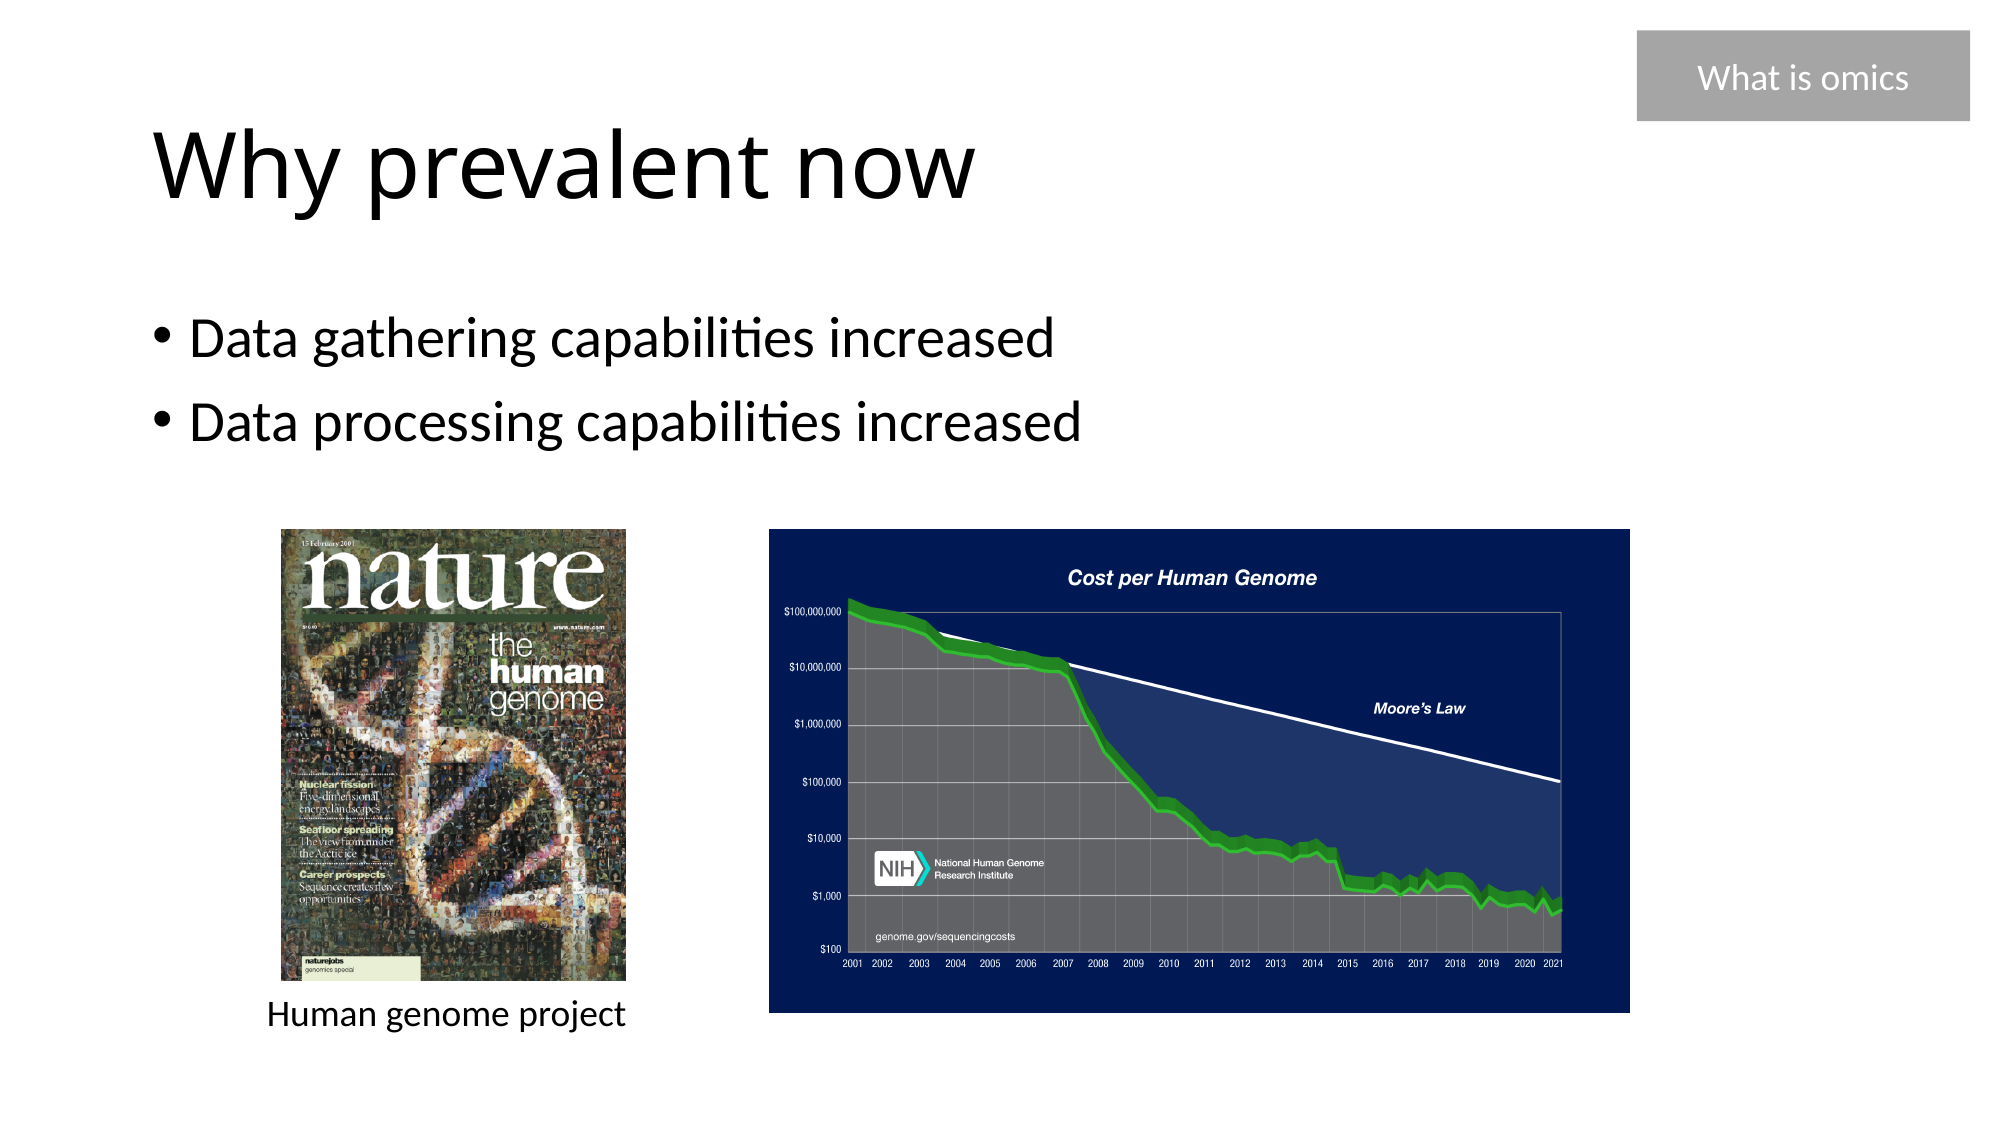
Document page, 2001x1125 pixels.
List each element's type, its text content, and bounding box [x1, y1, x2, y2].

picture [769, 528, 1630, 1013]
picture [281, 528, 626, 981]
title Why prevalent now [137, 59, 1863, 278]
text_box Human genome project [252, 981, 700, 1041]
list Data gathering capabilities increased Data processing capabilities increased [137, 299, 1863, 1014]
text_box What is omics [1636, 29, 1971, 122]
